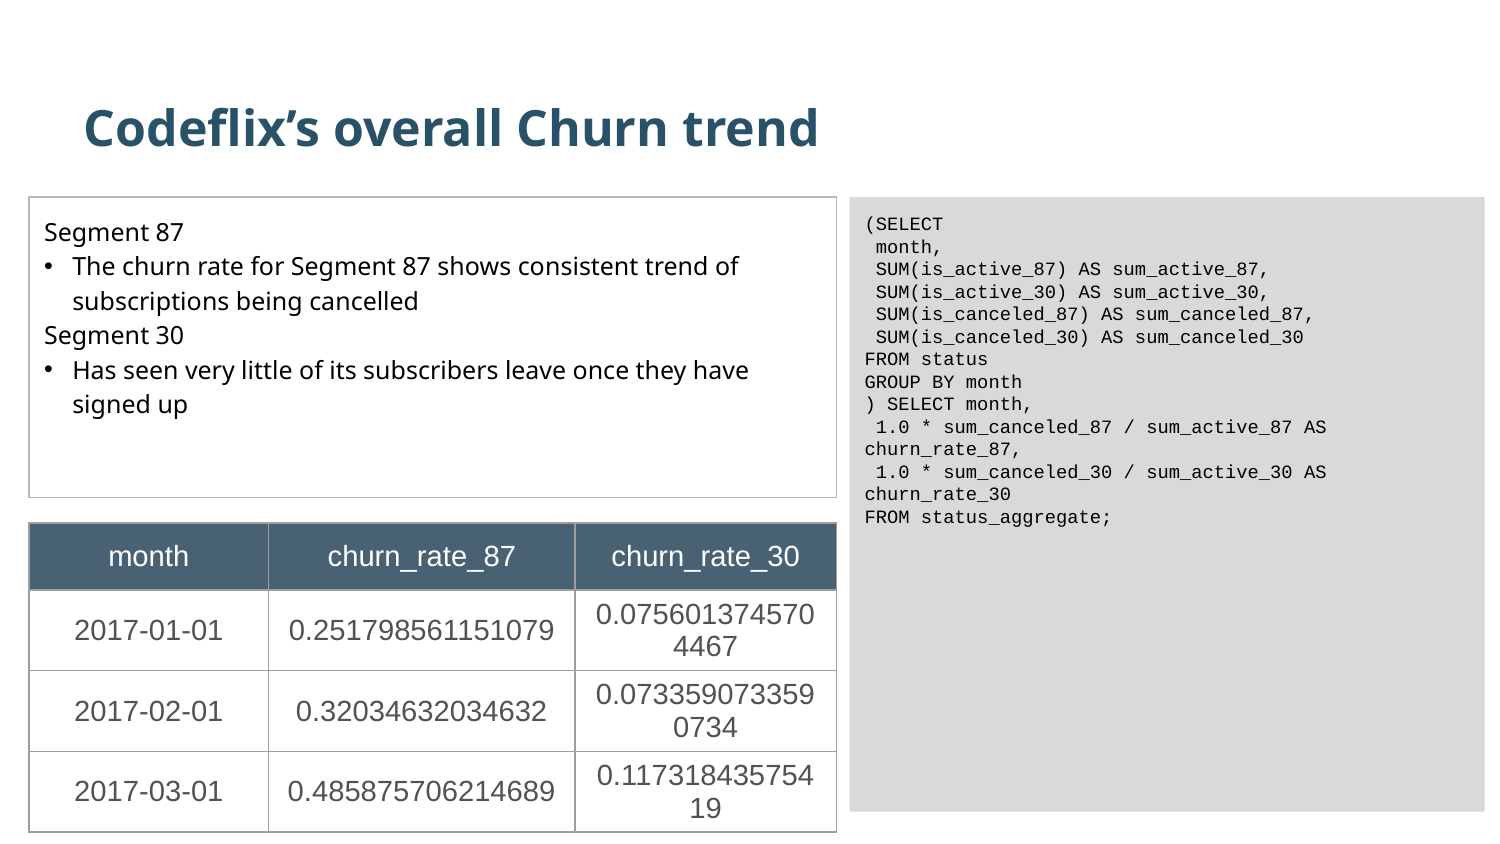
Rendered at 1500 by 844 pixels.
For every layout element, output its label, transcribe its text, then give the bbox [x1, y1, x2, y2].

table_cell 0.11731843575419 [576, 752, 836, 831]
table_cell 0.251798561151079 [269, 591, 574, 670]
text_box Segment 87 The churn rate for Segment 87 shows consistent trend of subscriptions being cancelled Segment 30 Has seen very little of its subscribers leave once they have signed up [29, 197, 837, 498]
table_cell 0.32034632034632 [269, 671, 574, 751]
table_cell 2017-01-01 [30, 591, 268, 670]
table_cell 0.0733590733590734 [576, 671, 836, 751]
table_cell 2017-02-01 [30, 671, 268, 751]
text_box (SELECT month, SUM(is_active_87) AS sum_active_87, SUM(is_active_30) AS sum_active_30, SUM(is_canceled_87) AS sum_canceled_87, SUM(is_canceled_30) AS sum_canceled_30 FROM status GROUP BY month ) SELECT month, 1.0 * sum_canceled_87 / sum_active_87 AS churn_rate_87, 1.0 * sum_canceled_30 / sum_active_30 AS churn_rate_30 FROM status_aggregate; [849, 197, 1485, 812]
text_box Codeflix’s overall Churn trend [68, 34, 1467, 172]
table_header month [30, 524, 268, 589]
table_header churn_rate_87 [269, 524, 574, 589]
table_cell 0.485875706214689 [269, 752, 574, 831]
table_cell 2017-03-01 [30, 752, 268, 831]
table_header churn_rate_30 [576, 524, 836, 589]
table_cell 0.0756013745704467 [576, 591, 836, 670]
